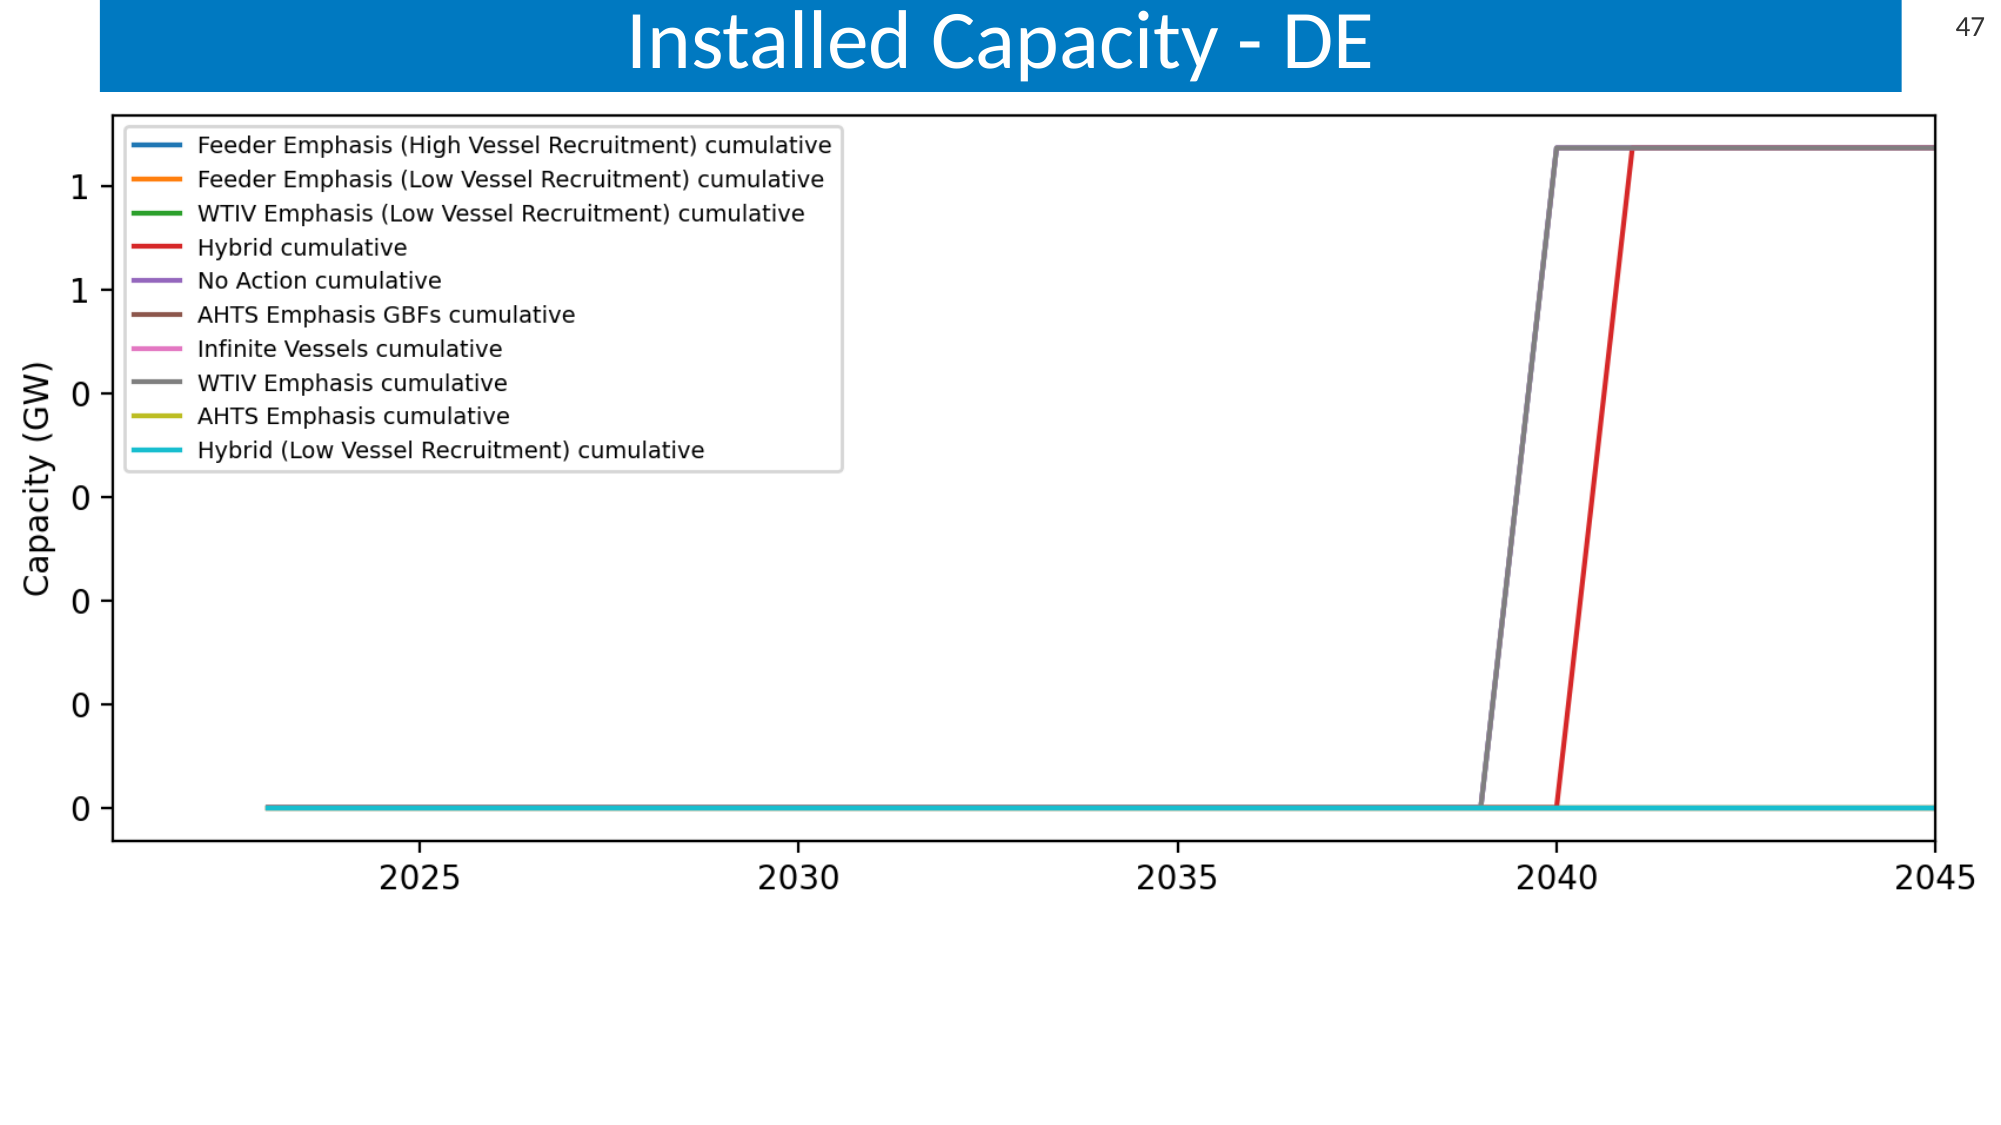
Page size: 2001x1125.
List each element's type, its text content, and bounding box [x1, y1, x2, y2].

picture [0, 92, 2000, 920]
title Installed Capacity - DE [99, 0, 1902, 89]
